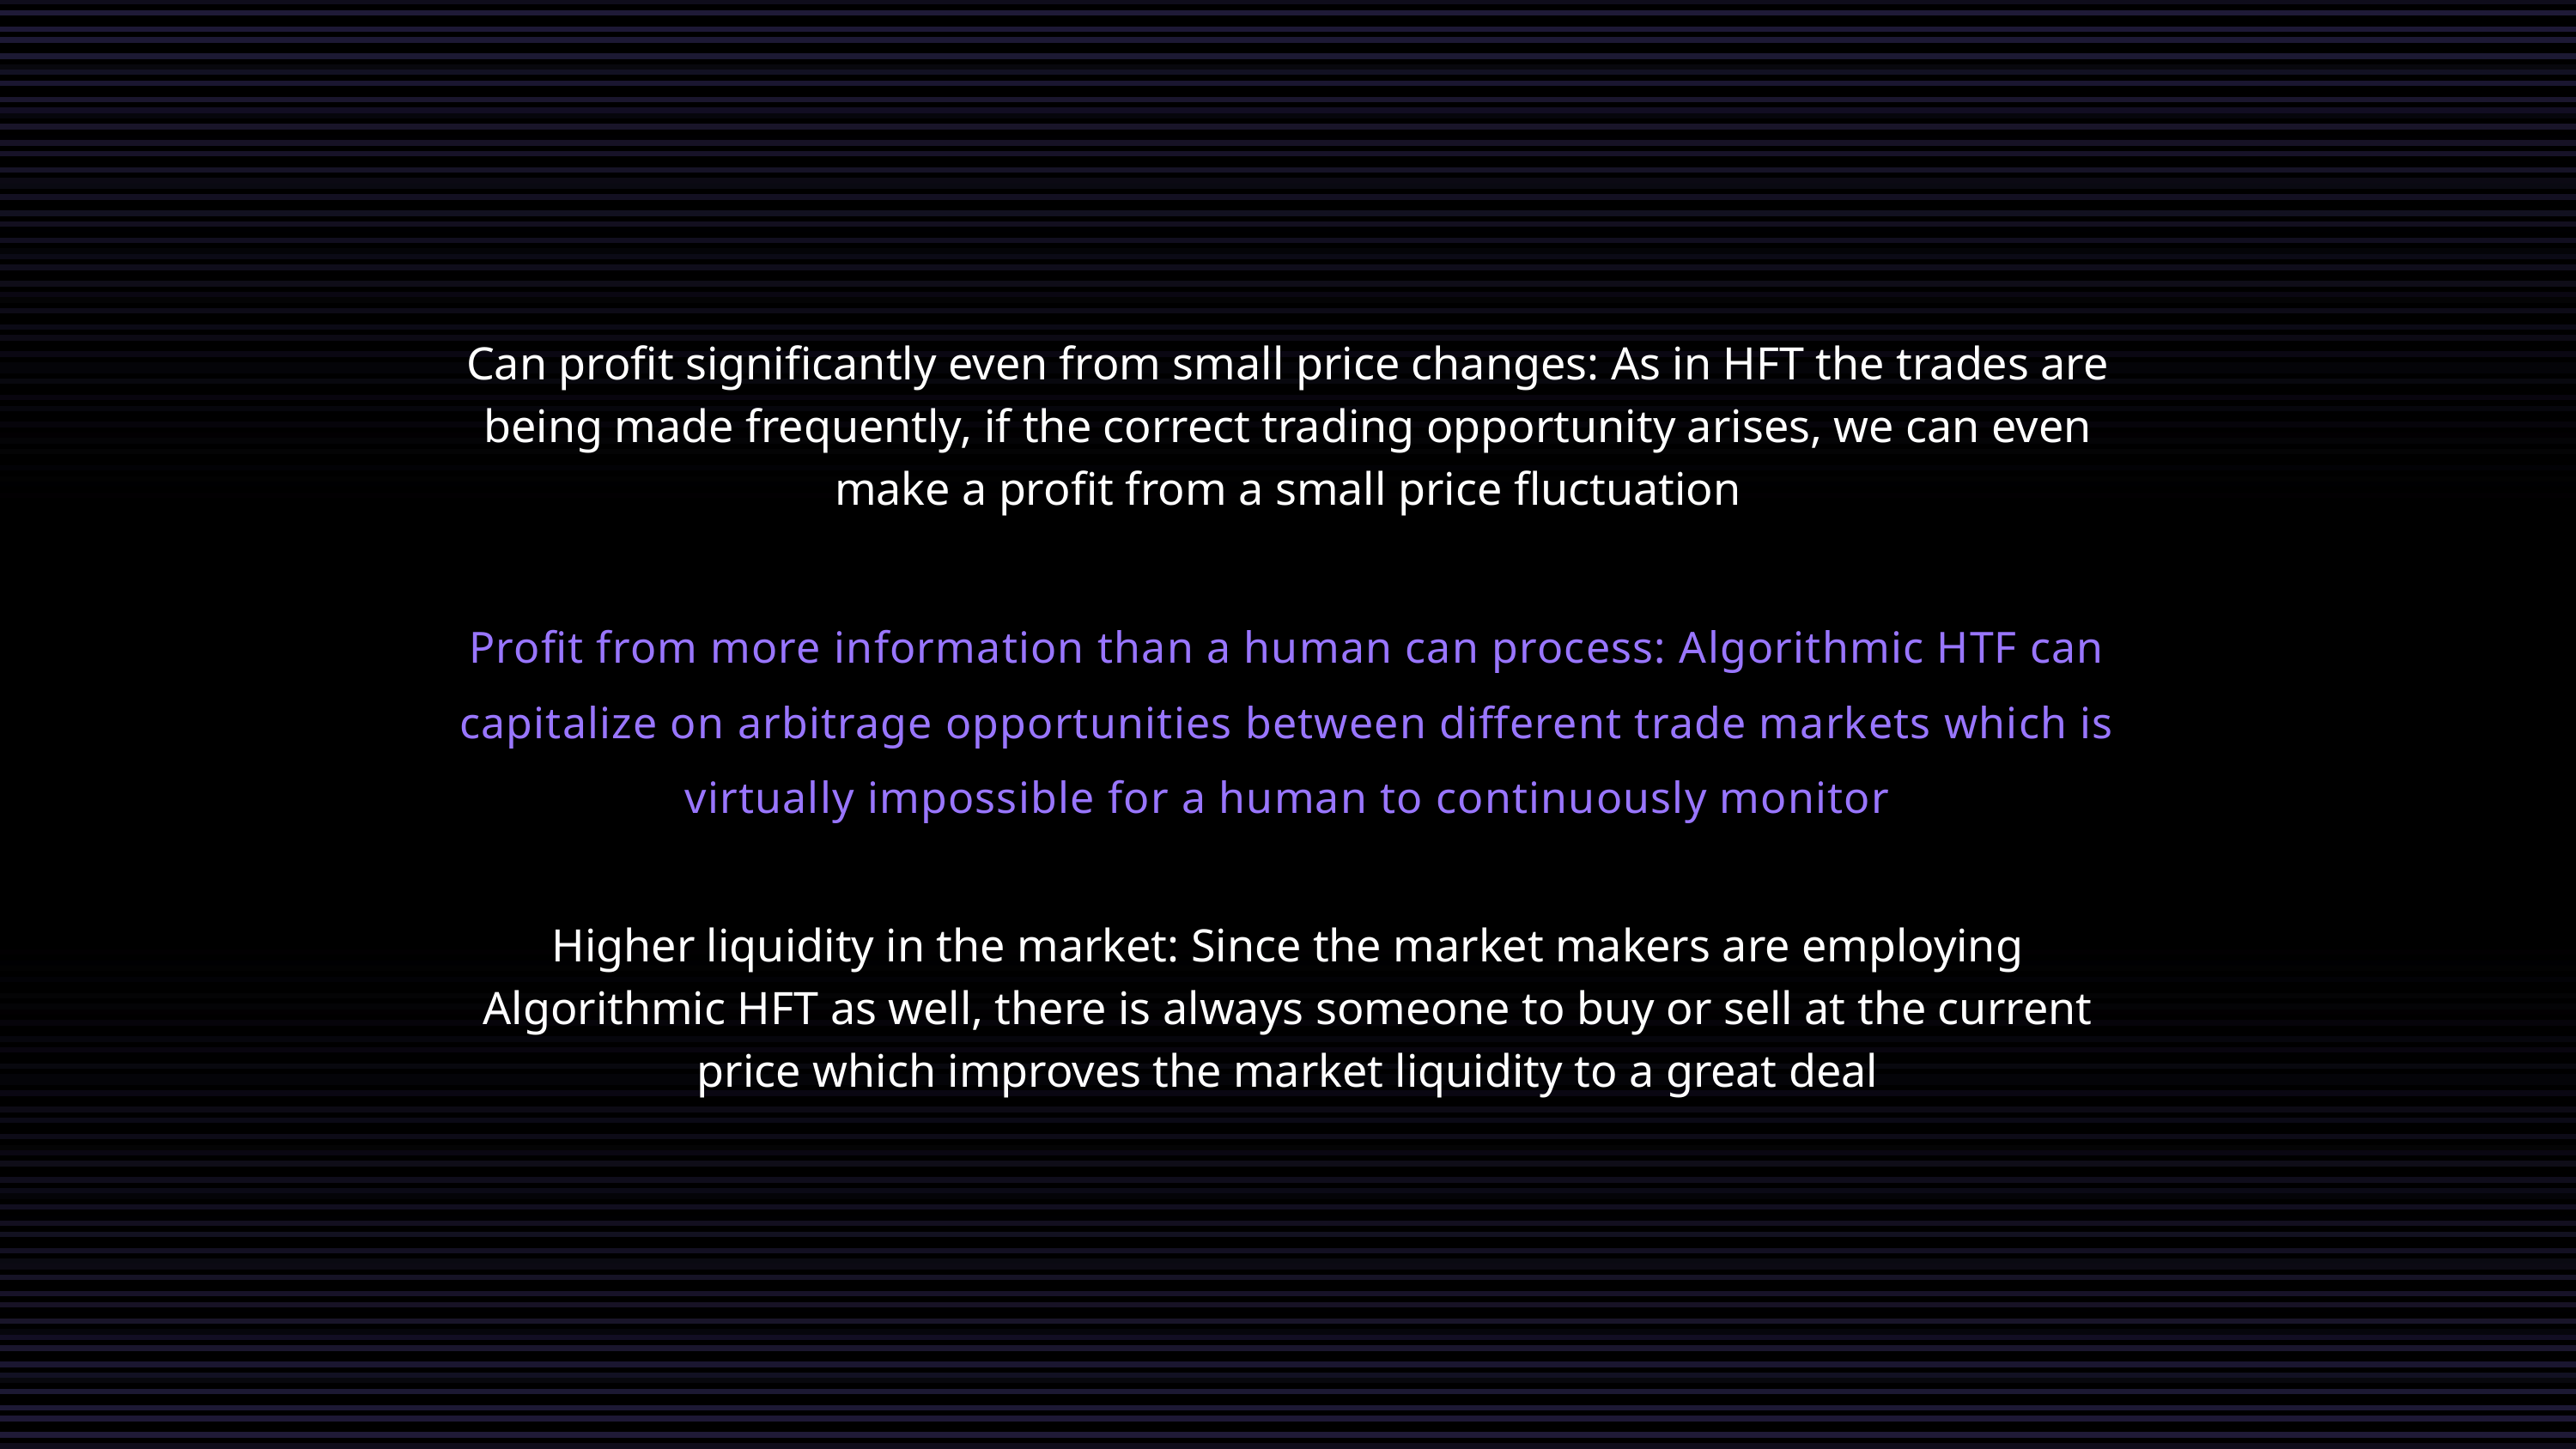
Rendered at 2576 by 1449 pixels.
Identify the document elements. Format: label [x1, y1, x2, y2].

picture [0, 939, 2576, 1449]
text_box [439, 597, 2137, 1093]
picture [0, 0, 2576, 510]
